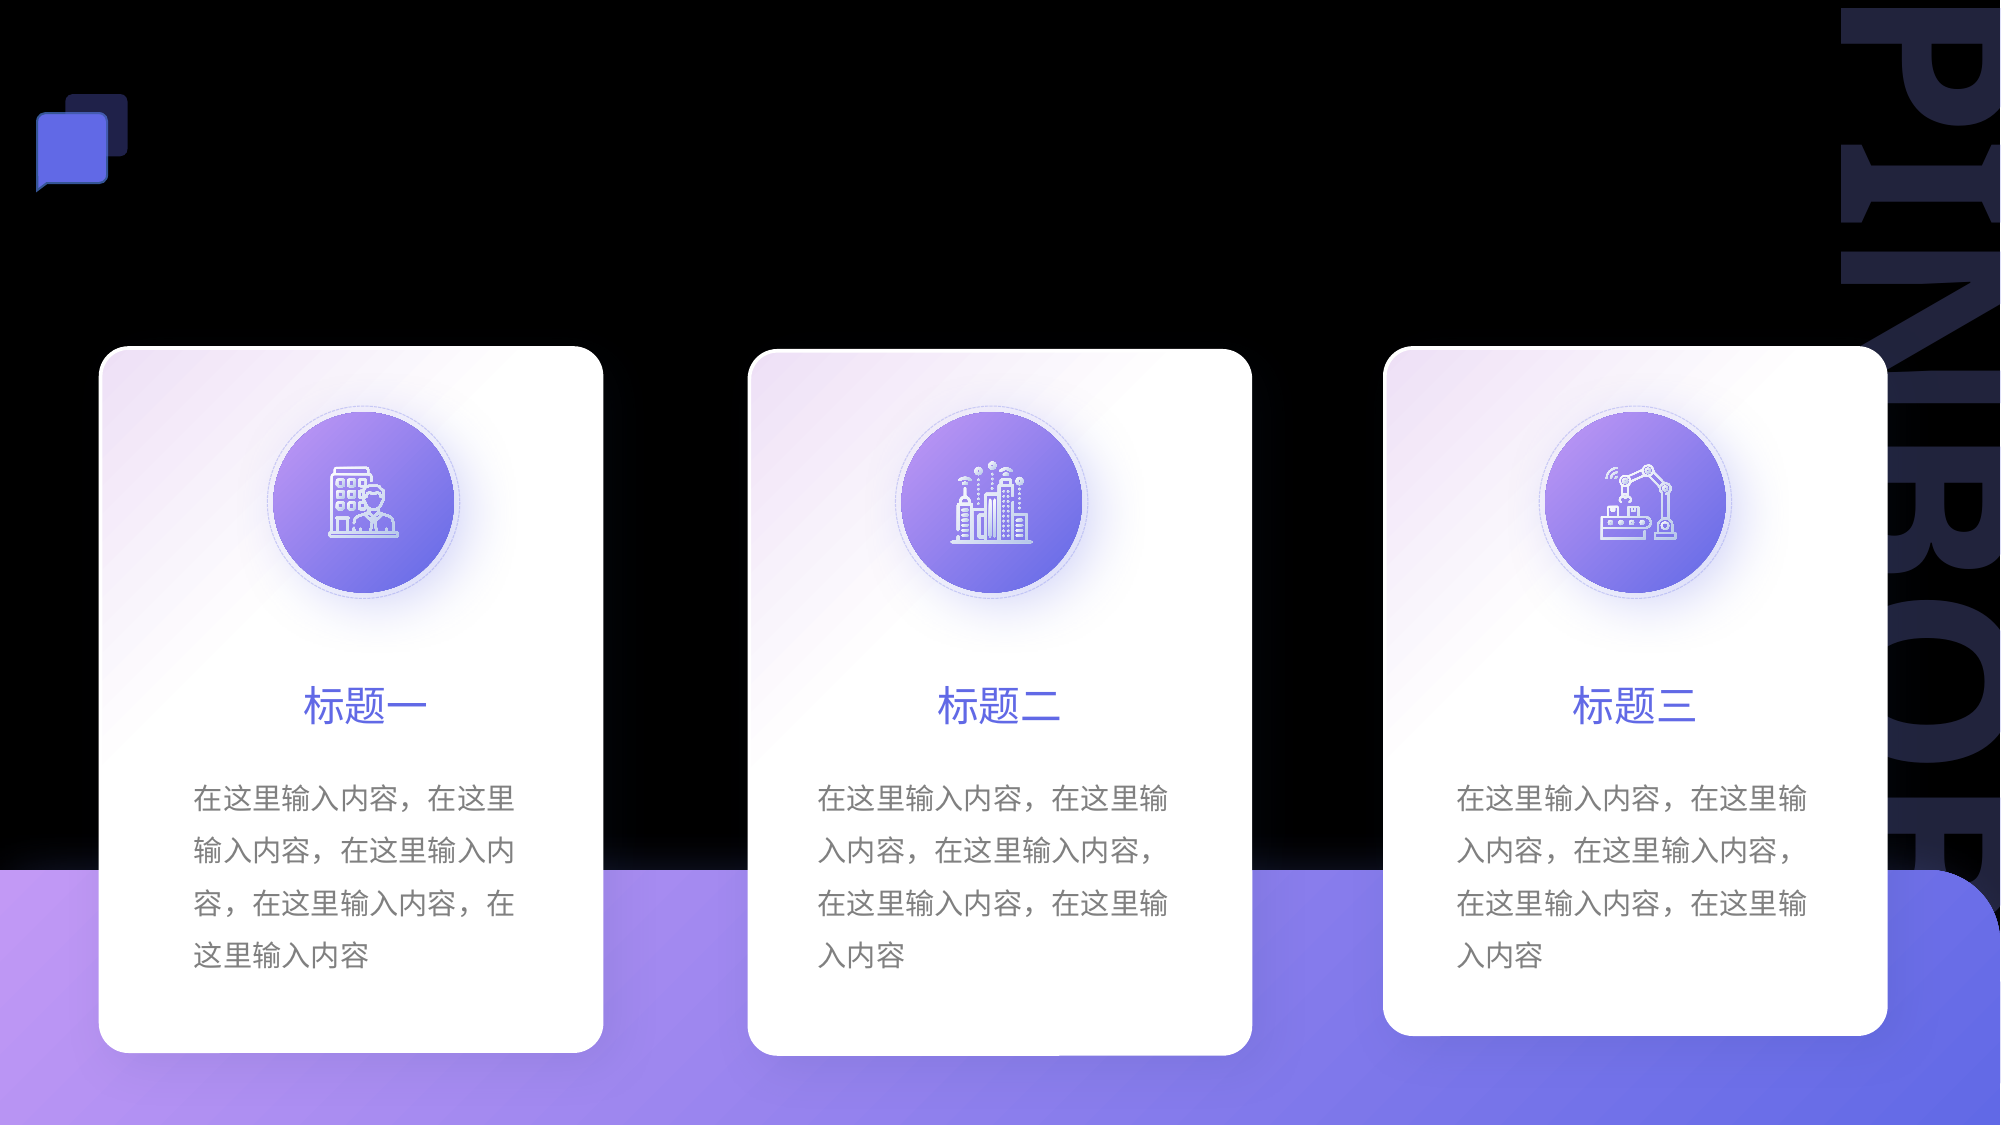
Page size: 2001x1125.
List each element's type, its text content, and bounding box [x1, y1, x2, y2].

text_box [1383, 346, 1887, 1036]
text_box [950, 460, 1033, 544]
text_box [1600, 463, 1677, 541]
text_box 在这里输入内容，在这里输入内容，在这里输入内容，在这里输入内容，在这里输入内容 [179, 755, 553, 1020]
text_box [327, 466, 400, 539]
text_box 标题一 [254, 671, 477, 737]
text_box [266, 405, 461, 600]
text_box 在这里输入内容，在这里输入内容，在这里输入内容，在这里输入内容，在这里输入内容 [803, 755, 1191, 980]
text_box [0, 870, 2000, 1125]
text_box [99, 346, 603, 1053]
text_box [1538, 405, 1733, 600]
text_box 在这里输入内容，在这里输入内容，在这里输入内容，在这里输入内容，在这里输入内容 [1441, 755, 1830, 980]
text_box 标题三 [1524, 671, 1747, 737]
text_box [748, 349, 1252, 1055]
text_box [894, 405, 1089, 600]
text_box 标题二 [888, 671, 1112, 737]
